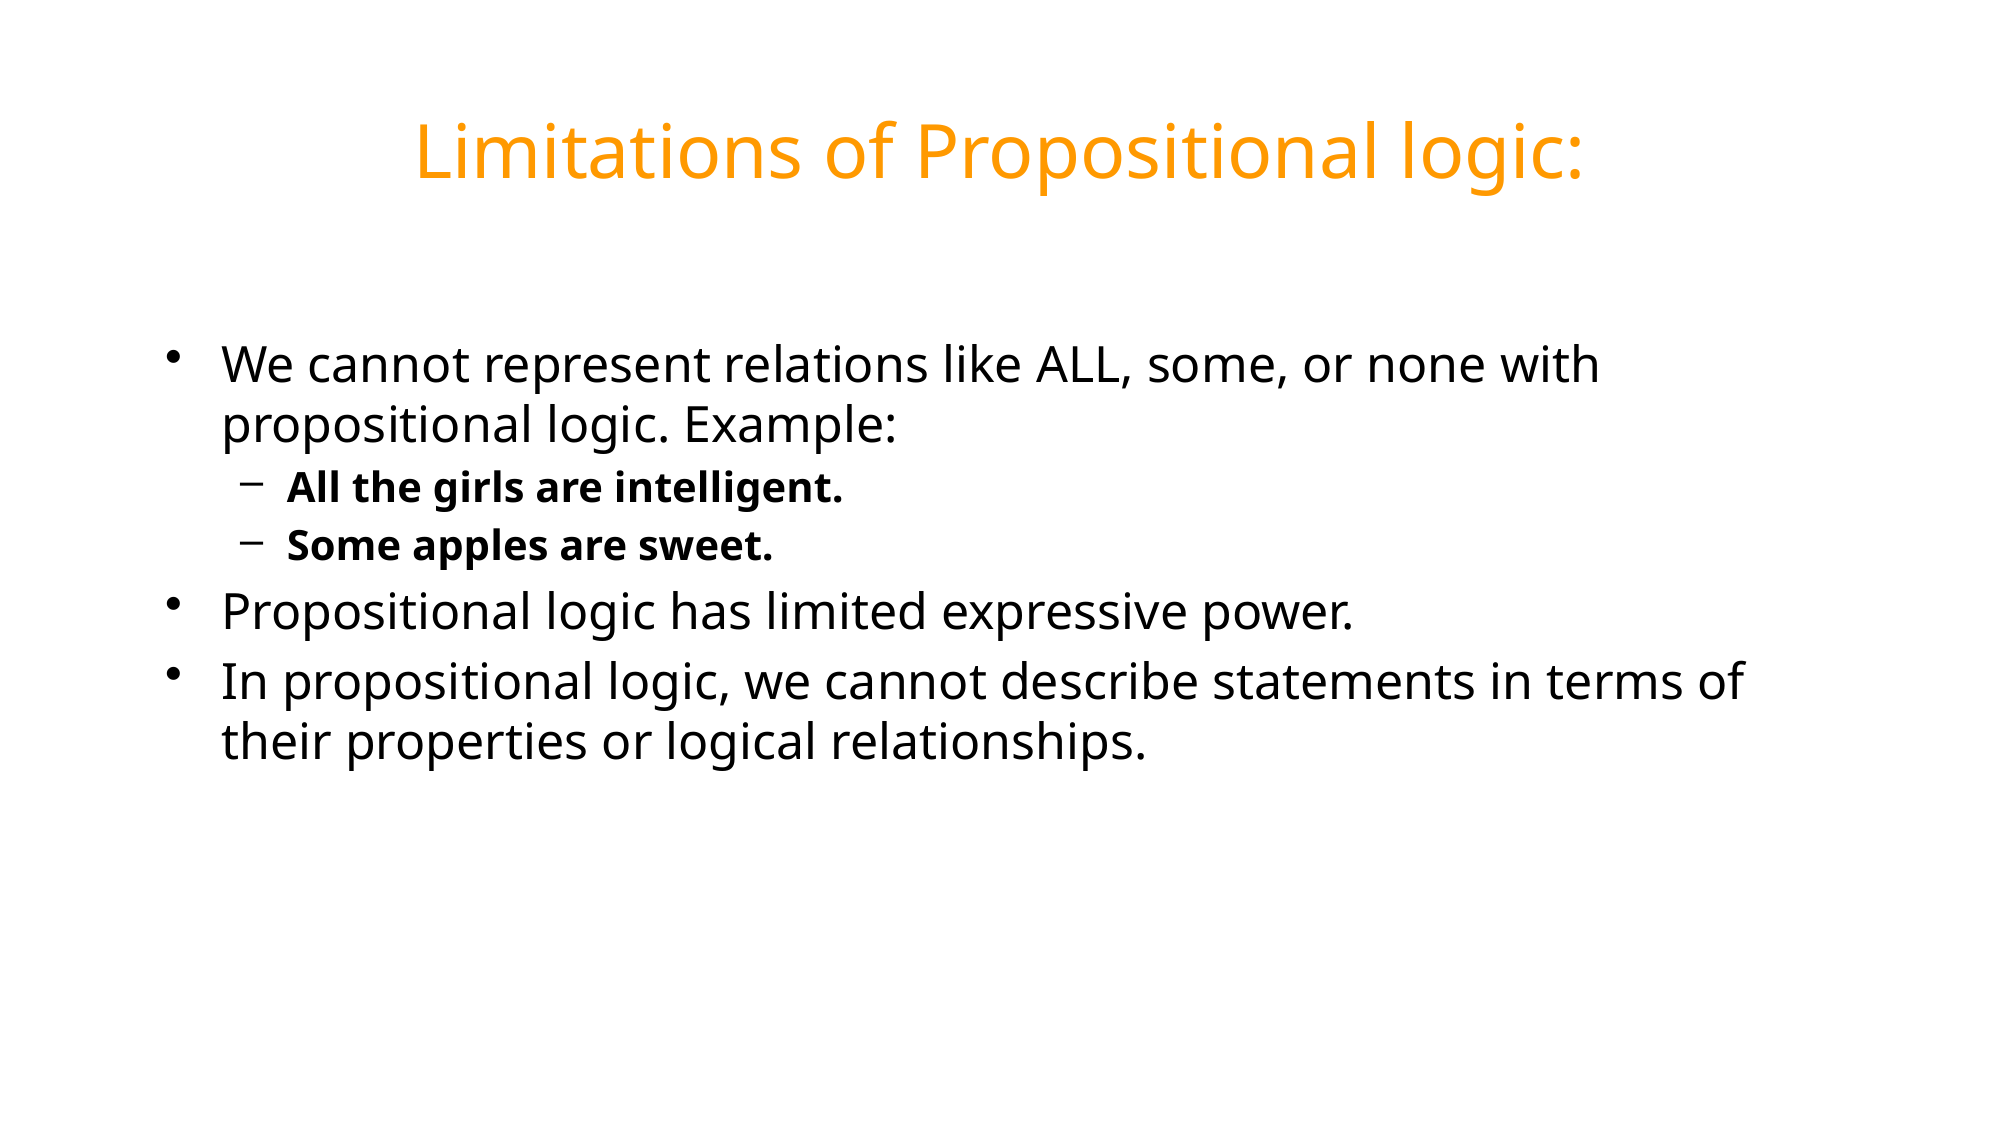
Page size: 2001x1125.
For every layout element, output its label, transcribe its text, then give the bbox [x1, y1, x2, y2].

title Limitations of Propositional logic: [150, 99, 1850, 288]
list We cannot represent relations like ALL, some, or none with propositional logic. Example: All the girls are intelligent. Some apples are sweet. Propositional logic has limited expressive power. In propositional logic, we cannot describe statements in terms of their properties or logical relationships. [150, 324, 1850, 1000]
